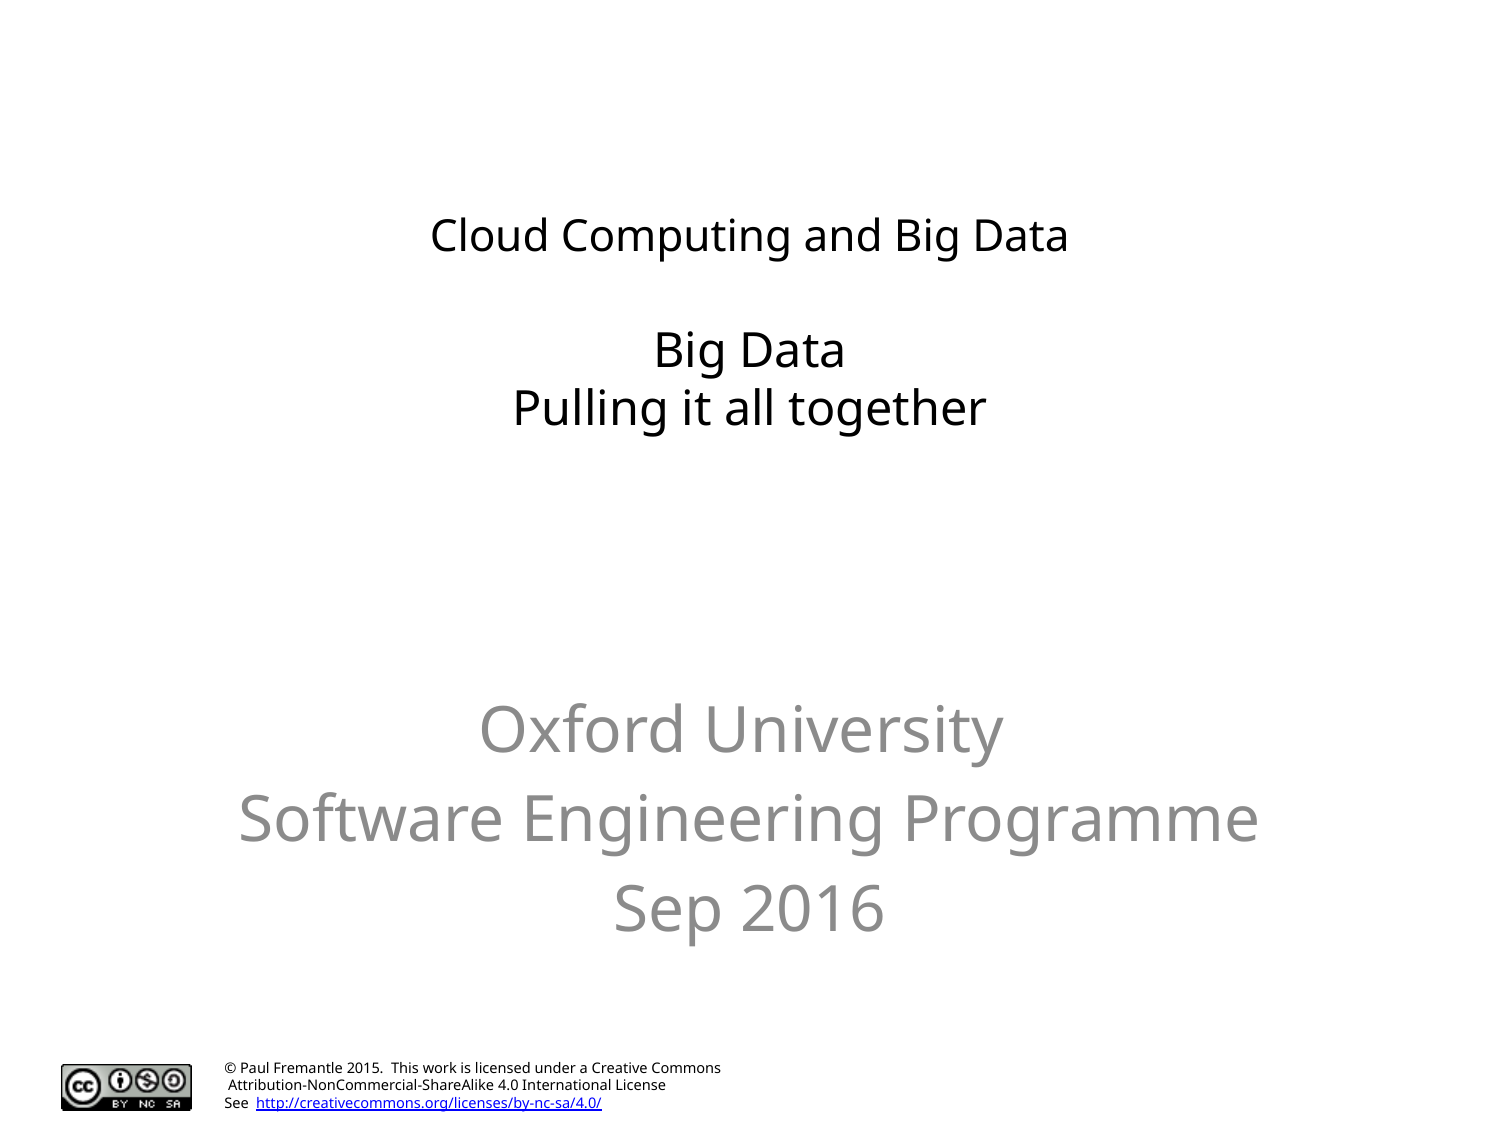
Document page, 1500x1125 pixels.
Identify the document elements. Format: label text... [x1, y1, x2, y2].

title Cloud Computing and Big Data Big Data Pulling it all together [112, 202, 1388, 444]
subtitle Oxford University Software Engineering Programme Sep 2016 [225, 682, 1275, 971]
picture [61, 1064, 192, 1111]
